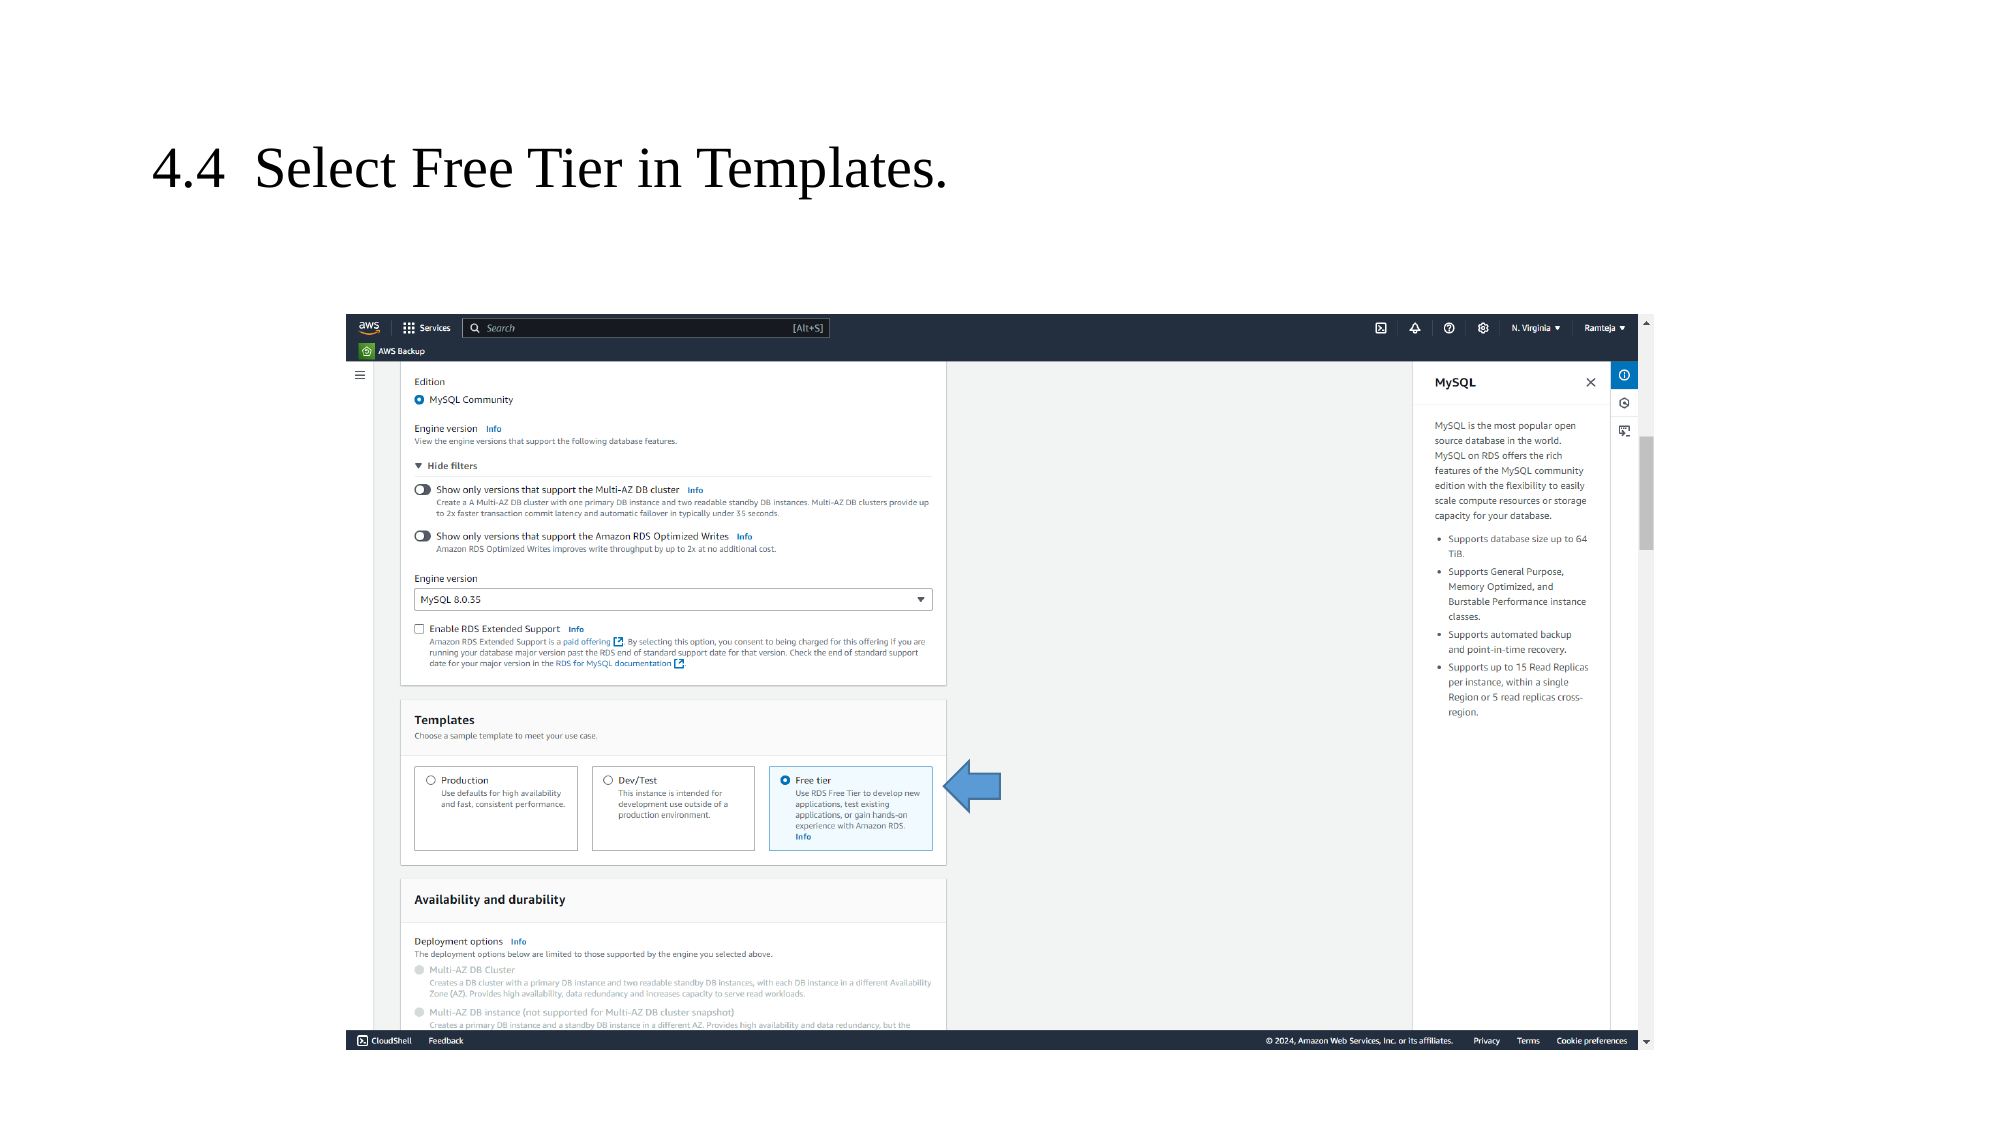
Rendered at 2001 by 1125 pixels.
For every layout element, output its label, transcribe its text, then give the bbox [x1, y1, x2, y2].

picture [346, 314, 1654, 1050]
title 4.4 Select Free Tier in Templates. [137, 59, 1863, 278]
